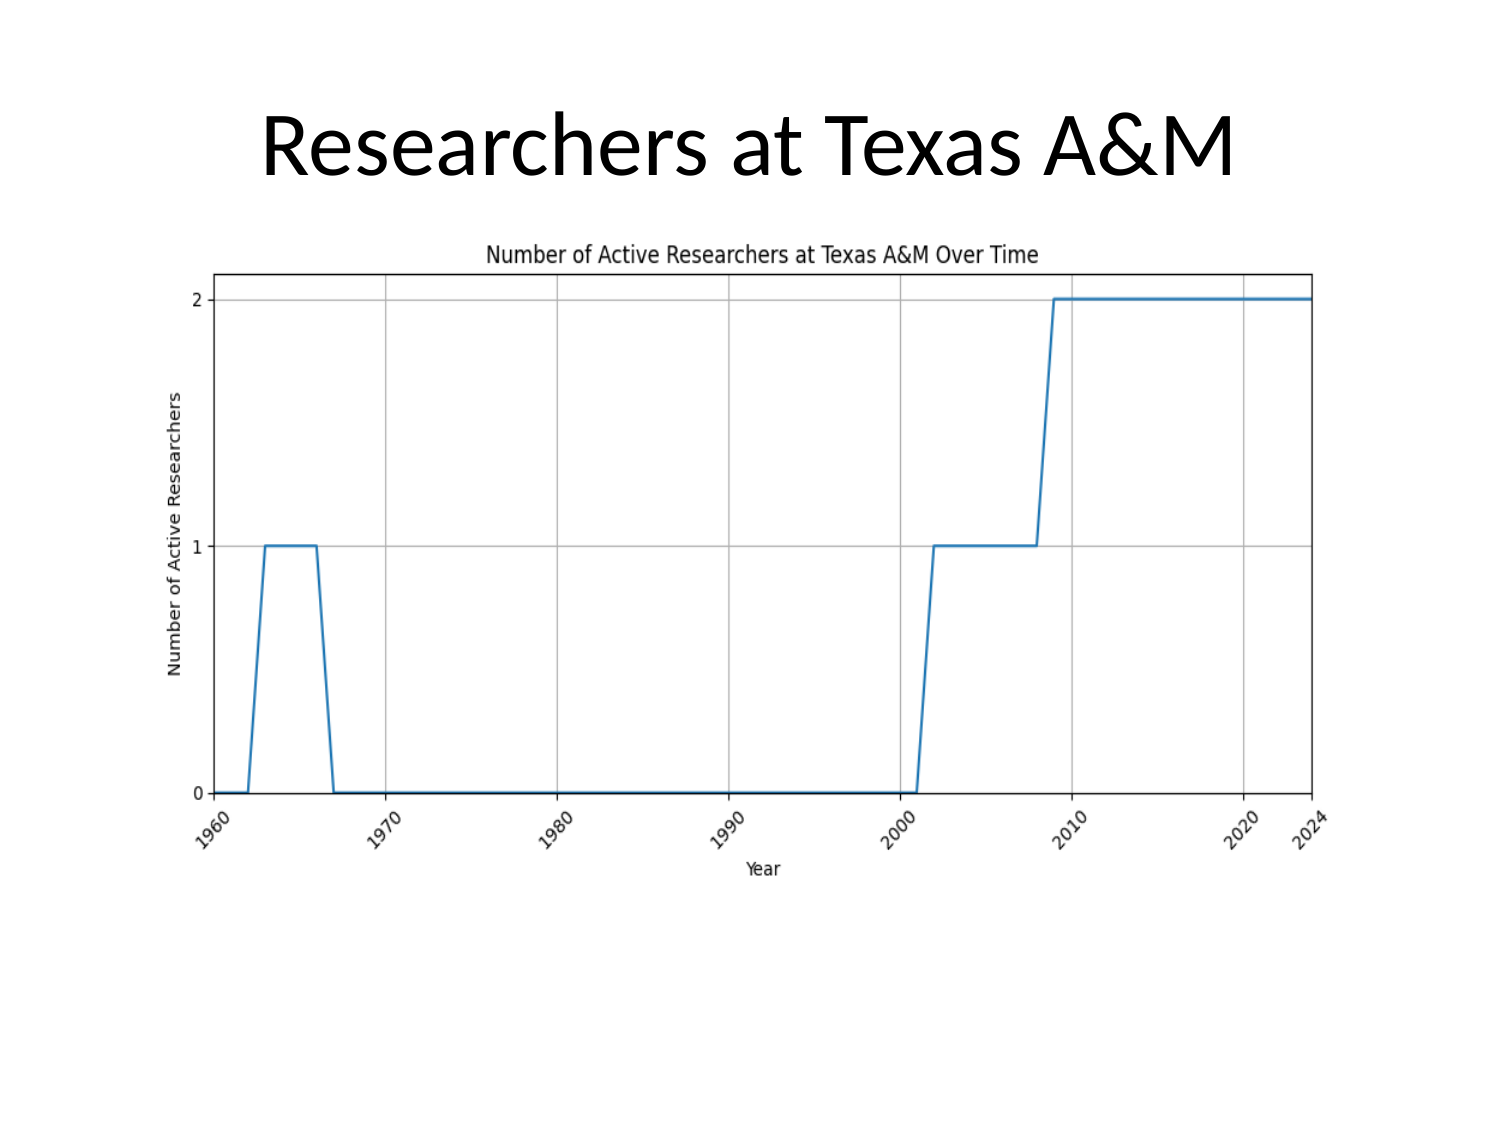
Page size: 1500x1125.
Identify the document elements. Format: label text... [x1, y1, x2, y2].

picture [149, 224, 1351, 901]
title Researchers at Texas A&M [75, 45, 1425, 233]
